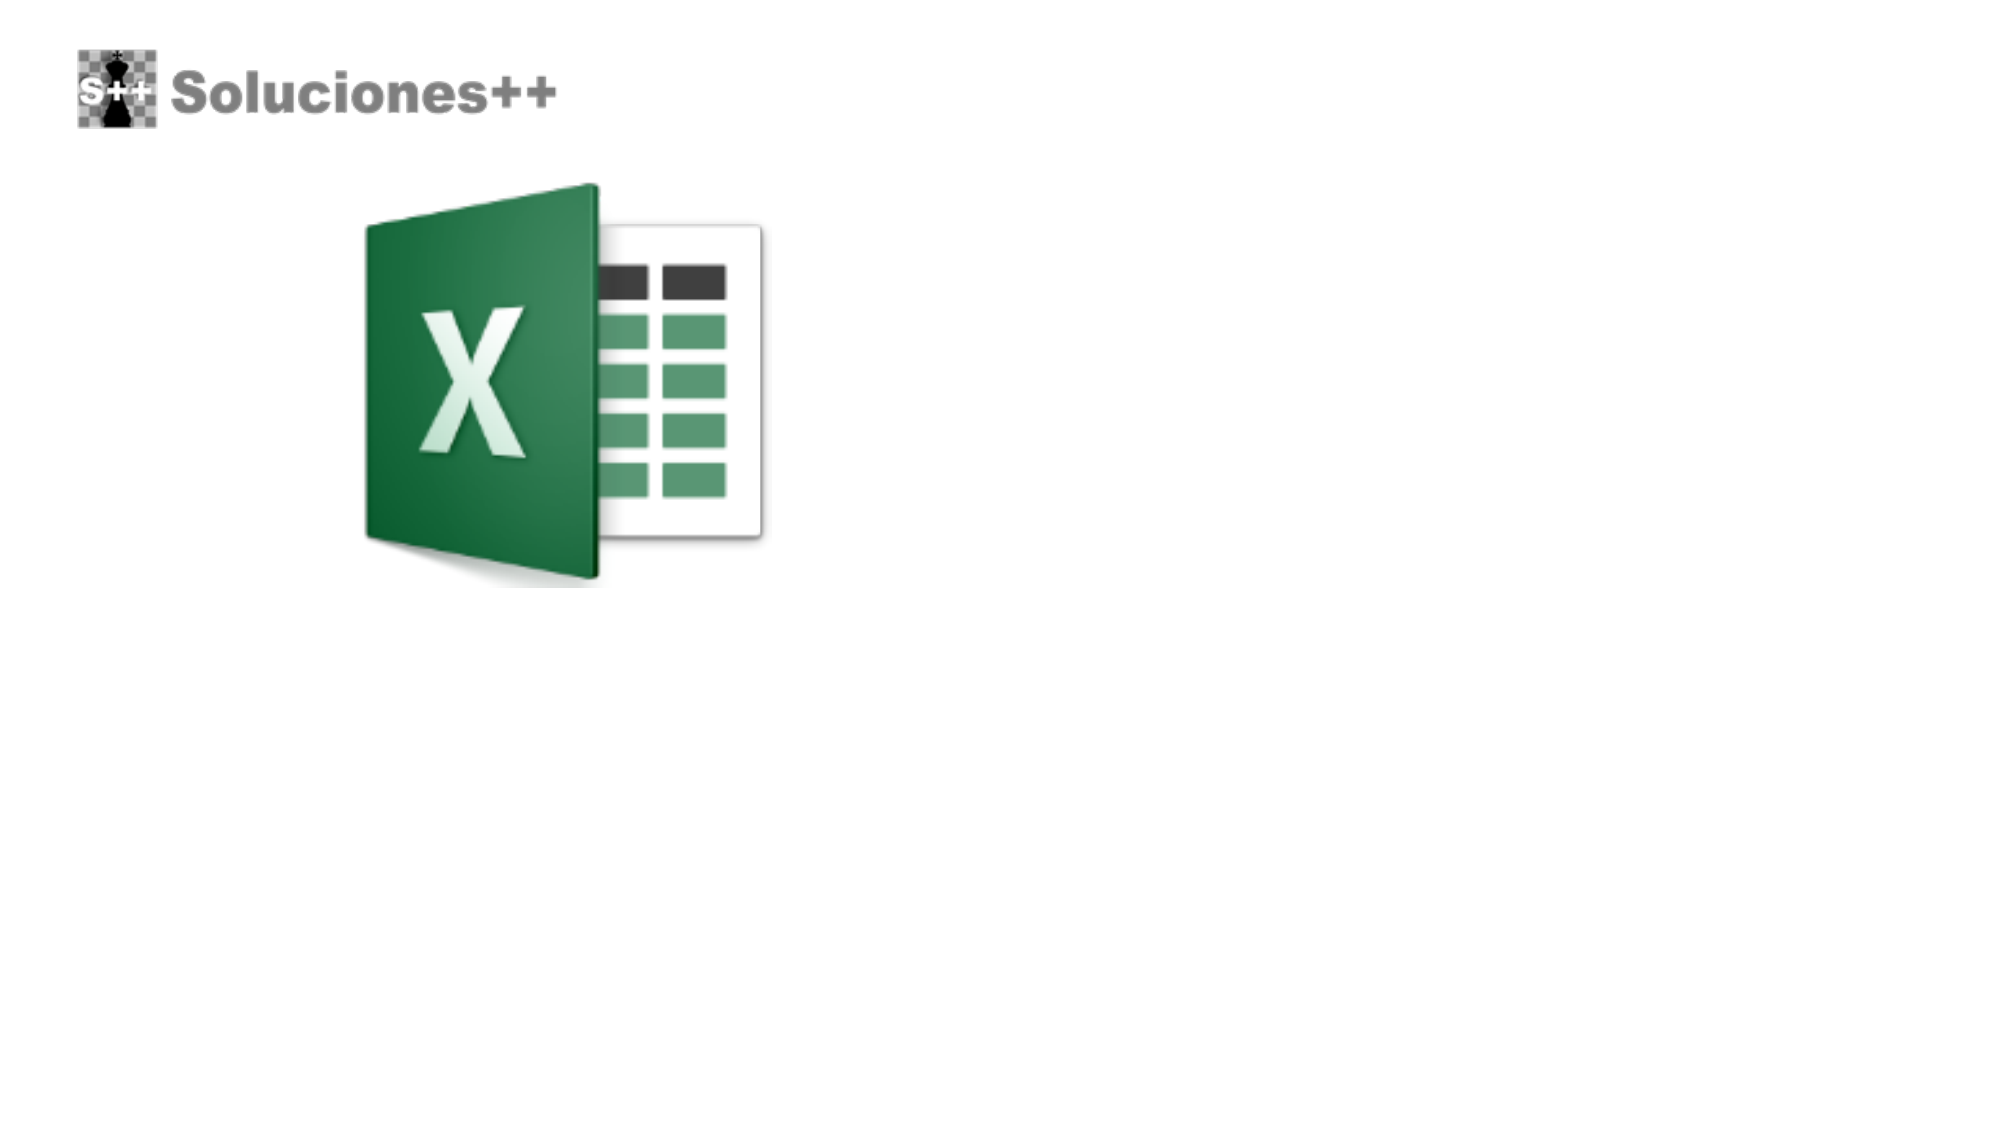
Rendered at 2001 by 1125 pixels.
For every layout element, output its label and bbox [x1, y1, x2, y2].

picture [73, 44, 565, 133]
picture [358, 179, 772, 588]
